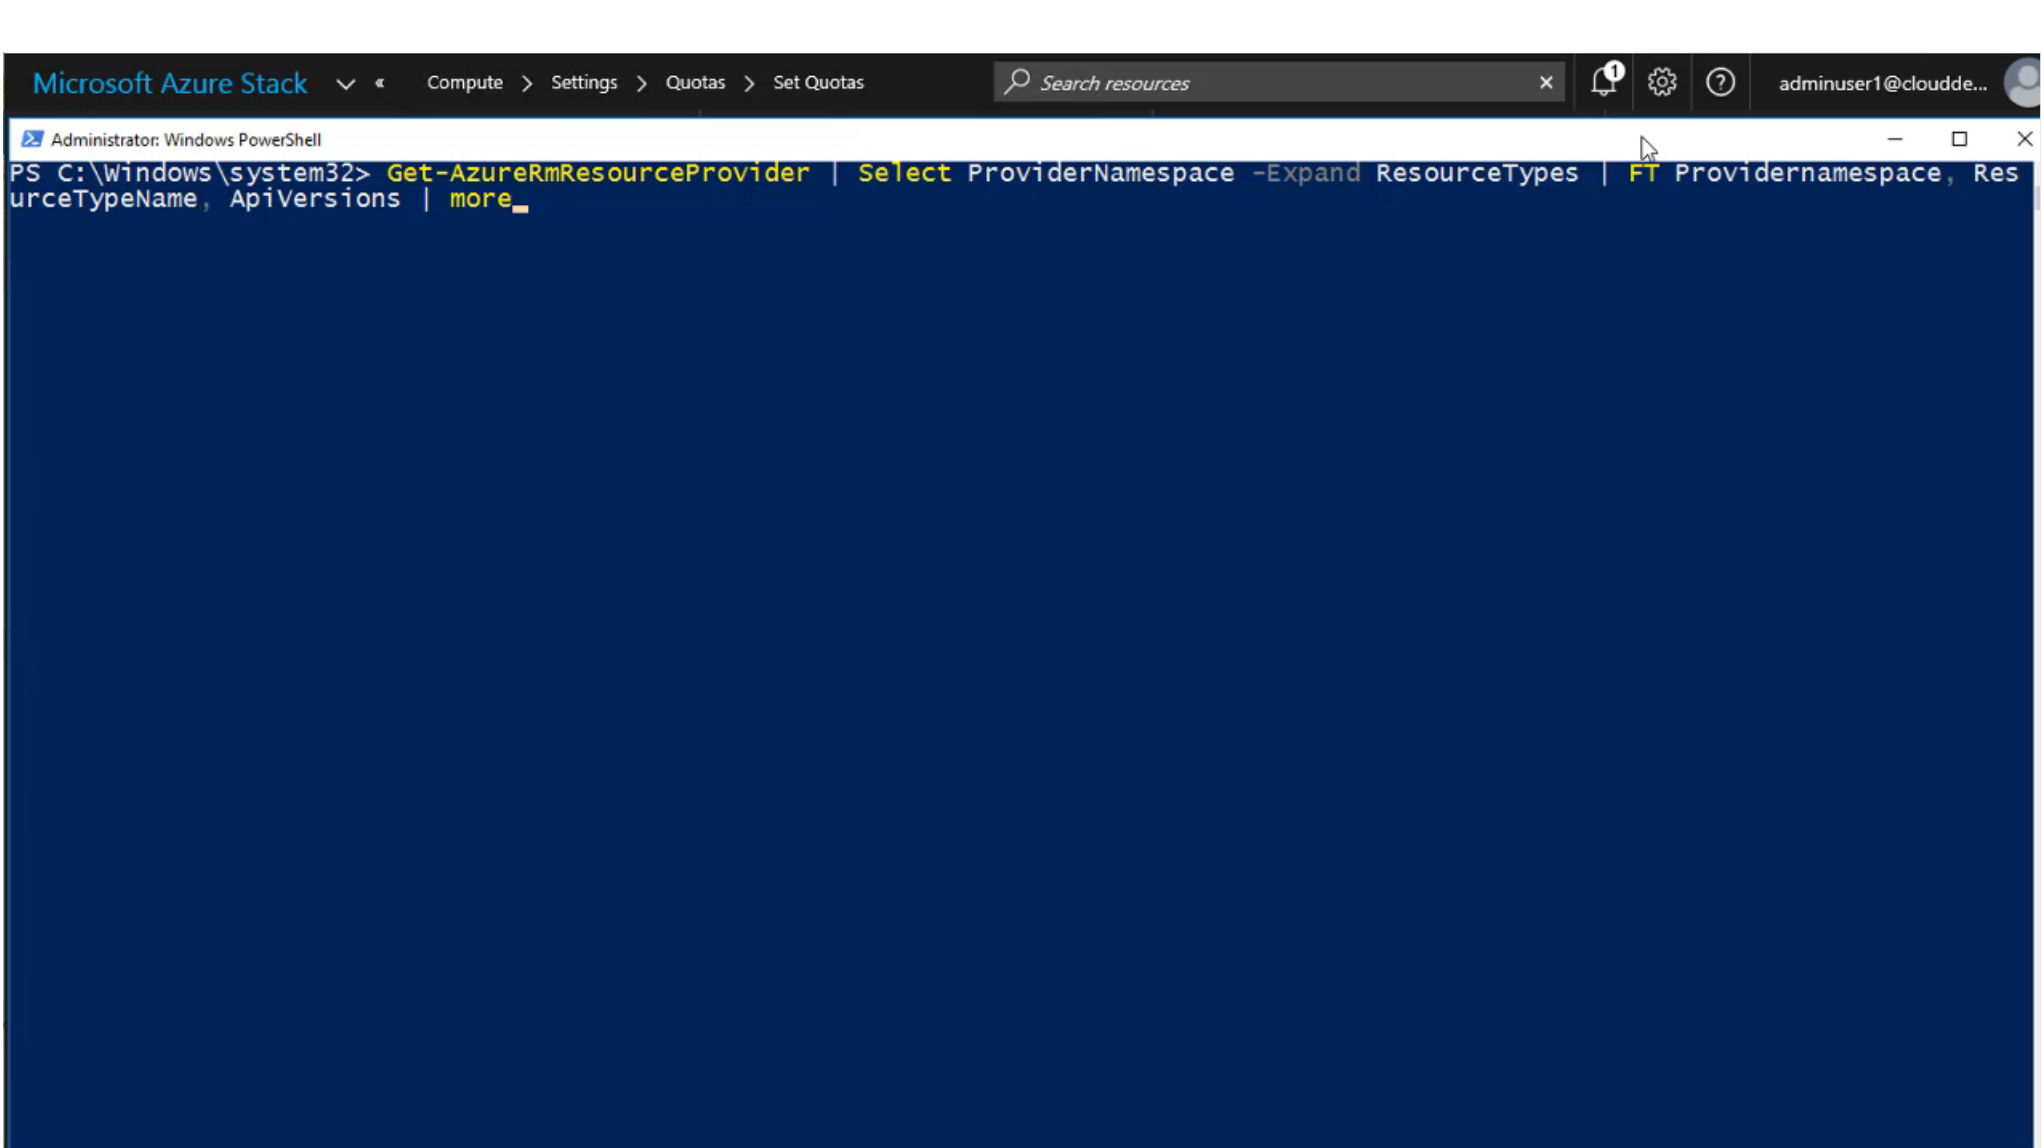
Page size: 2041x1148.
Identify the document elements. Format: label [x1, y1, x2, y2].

text_box [2, 51, 2041, 1148]
